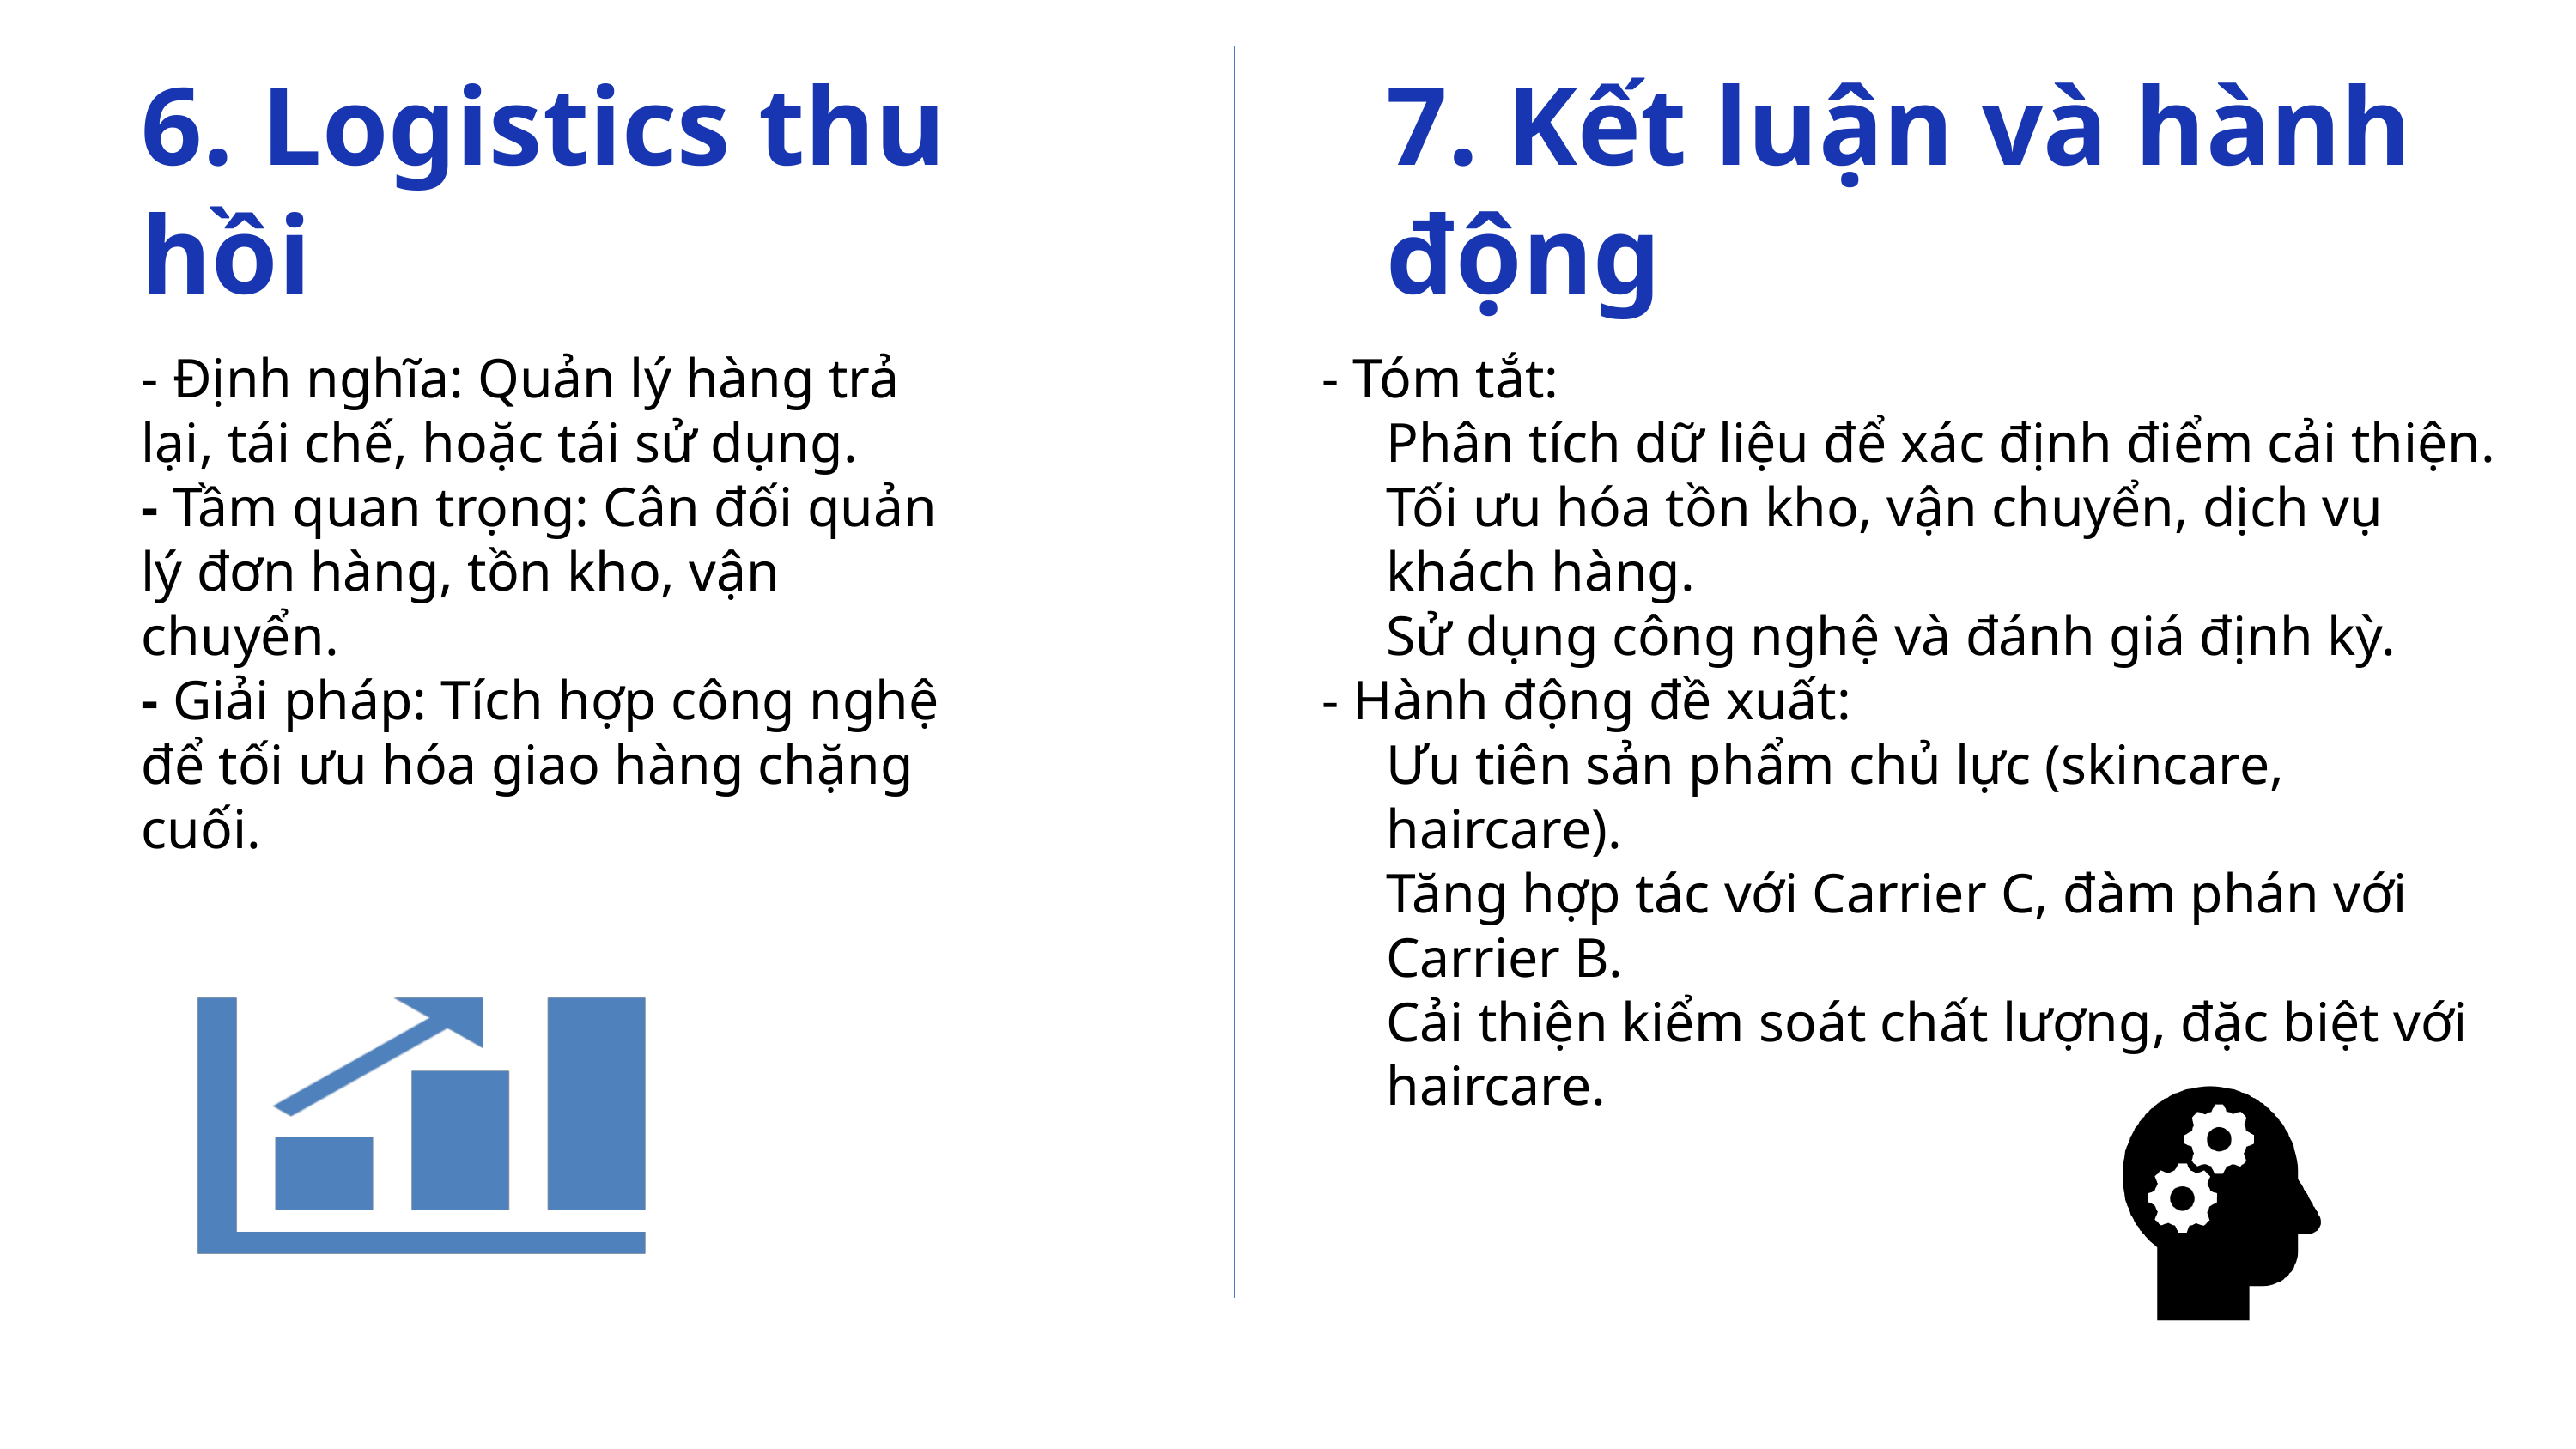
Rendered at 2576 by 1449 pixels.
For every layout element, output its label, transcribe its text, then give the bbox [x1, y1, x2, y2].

text_box 7. Kết luận và hành động [1373, 52, 2523, 323]
picture [106, 950, 731, 1302]
text_box - Tóm tắt: Phân tích dữ liệu để xác định điểm cải thiện. Tối ưu hóa tồn kho, vận chuyển, dịch vụ khách hàng. Sử dụng công nghệ và đánh giá định kỳ. - Hành động đề xuất: Ưu tiên sản phẩm chủ lực (skincare, haircare). Tăng hợp tác với Carrier C, đàm phán với Carrier B. Cải thiện kiểm soát chất lượng, đặc biệt với haircare. [1309, 337, 2533, 1187]
text_box 6. Logistics thu hồi [129, 52, 1052, 323]
picture [2081, 1069, 2362, 1349]
text_box - Định nghĩa: Quản lý hàng trả lại, tái chế, hoặc tái sử dụng. - Tầm quan trọng: Cân đối quản lý đơn hàng, tồn kho, vận chuyển. - Giải pháp: Tích hợp công nghệ để tối ưu hóa giao hàng chặng cuối. [128, 337, 966, 865]
